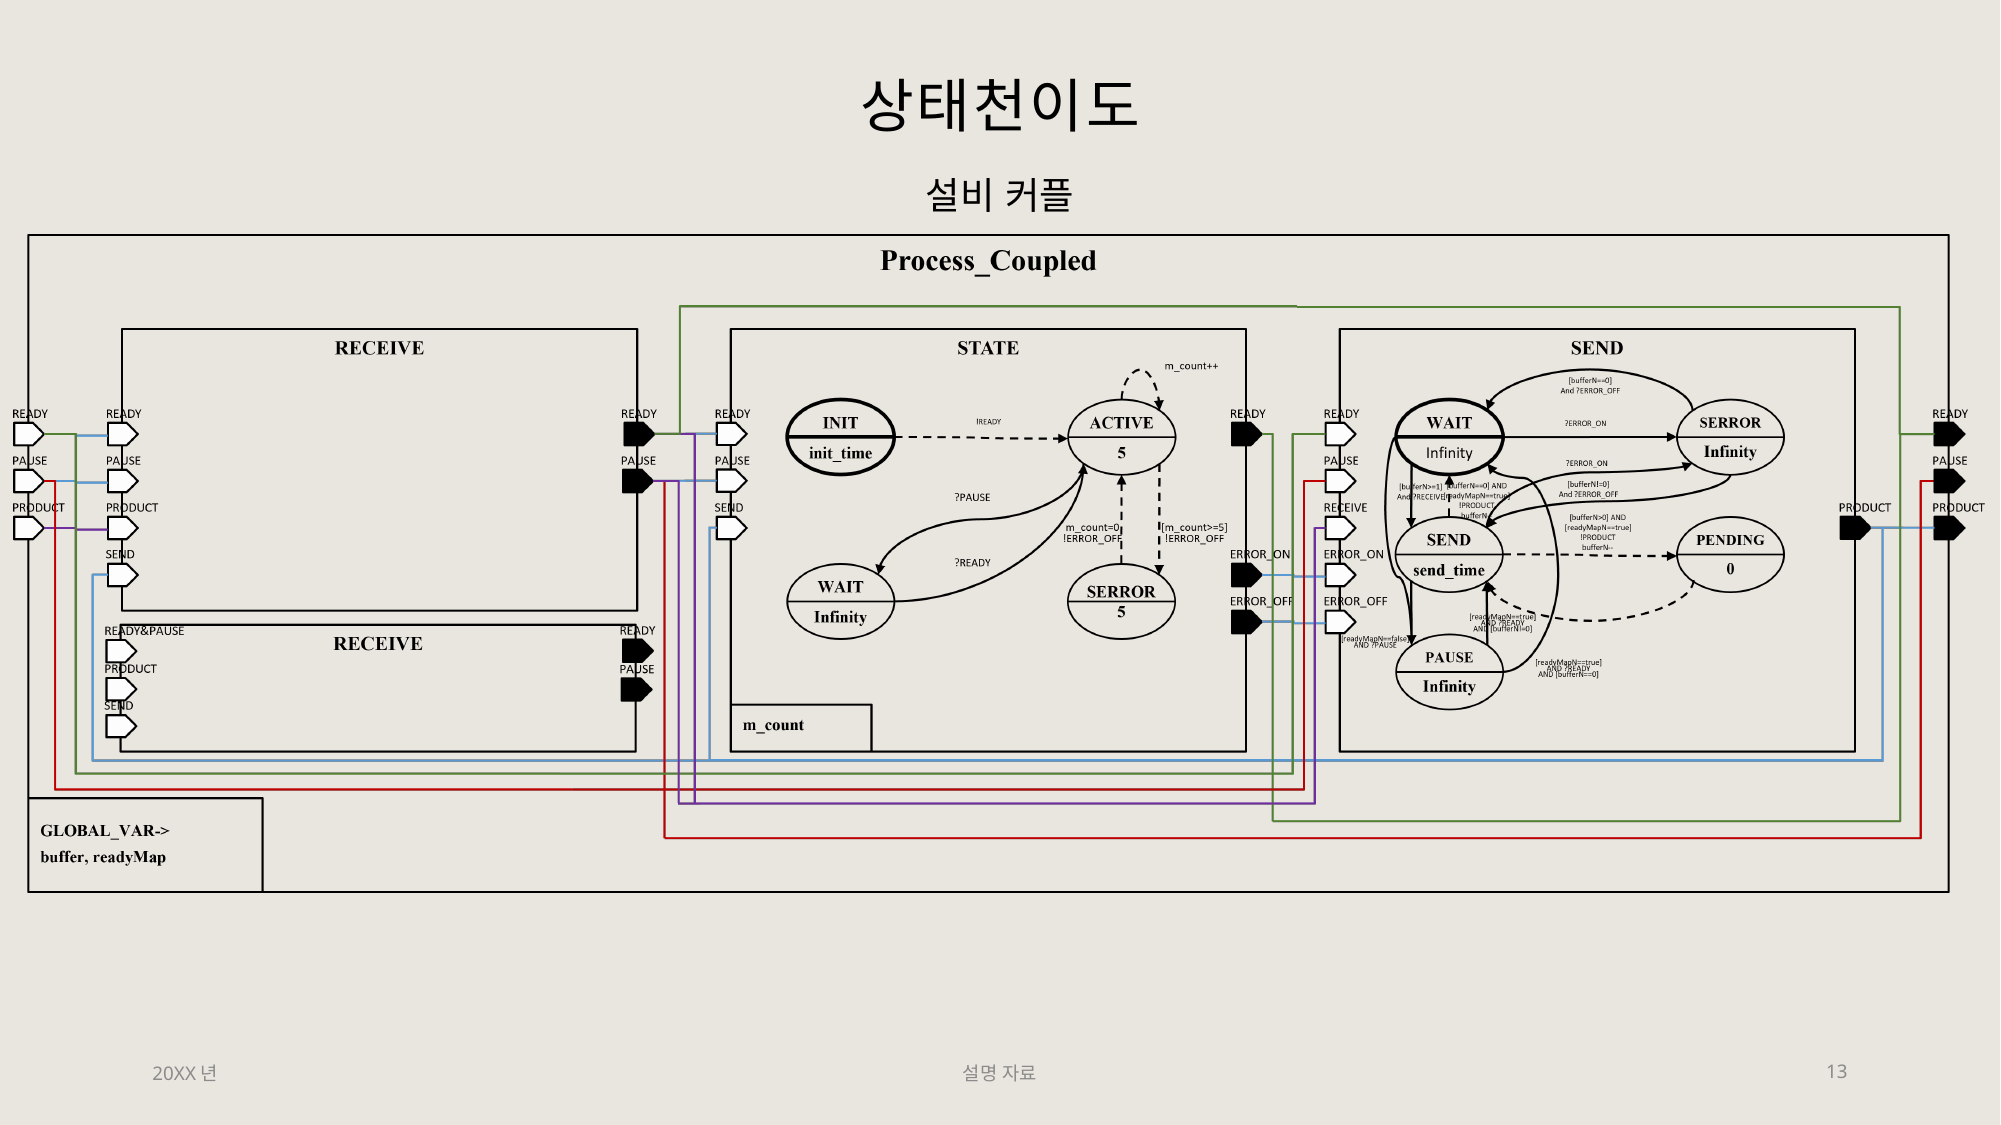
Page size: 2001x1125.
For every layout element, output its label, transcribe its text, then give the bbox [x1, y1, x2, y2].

picture [0, 232, 2000, 893]
list 설비 커플 [0, 169, 2000, 232]
slide_number 13 [1412, 1042, 1863, 1103]
footer 설명 자료 [662, 1042, 1338, 1103]
title 상태천이도 [137, 0, 1863, 169]
slide_number 20XX년 [137, 1042, 588, 1103]
